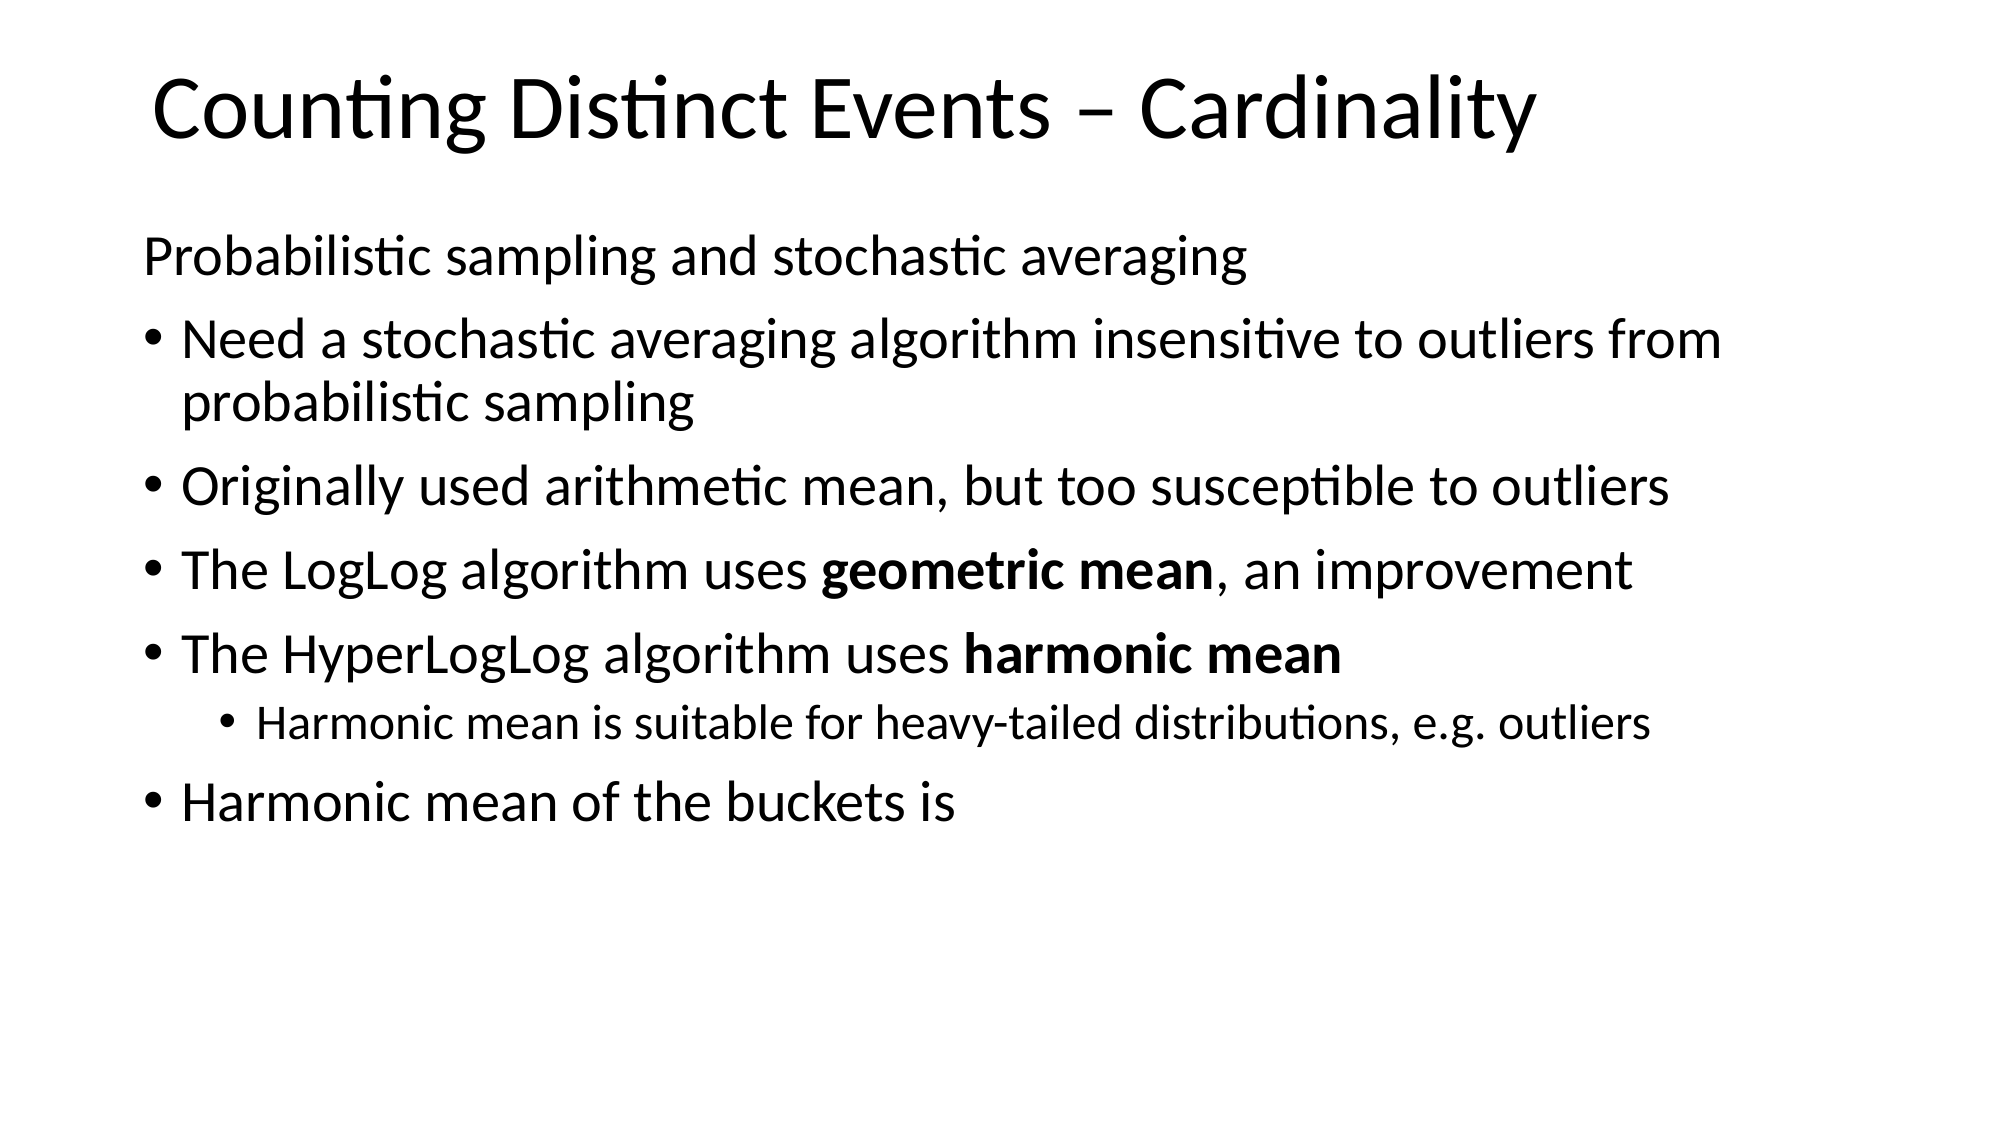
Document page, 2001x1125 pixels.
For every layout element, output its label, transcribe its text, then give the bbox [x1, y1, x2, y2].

text_box Counting Distinct Events – Cardinality [137, 0, 1863, 218]
